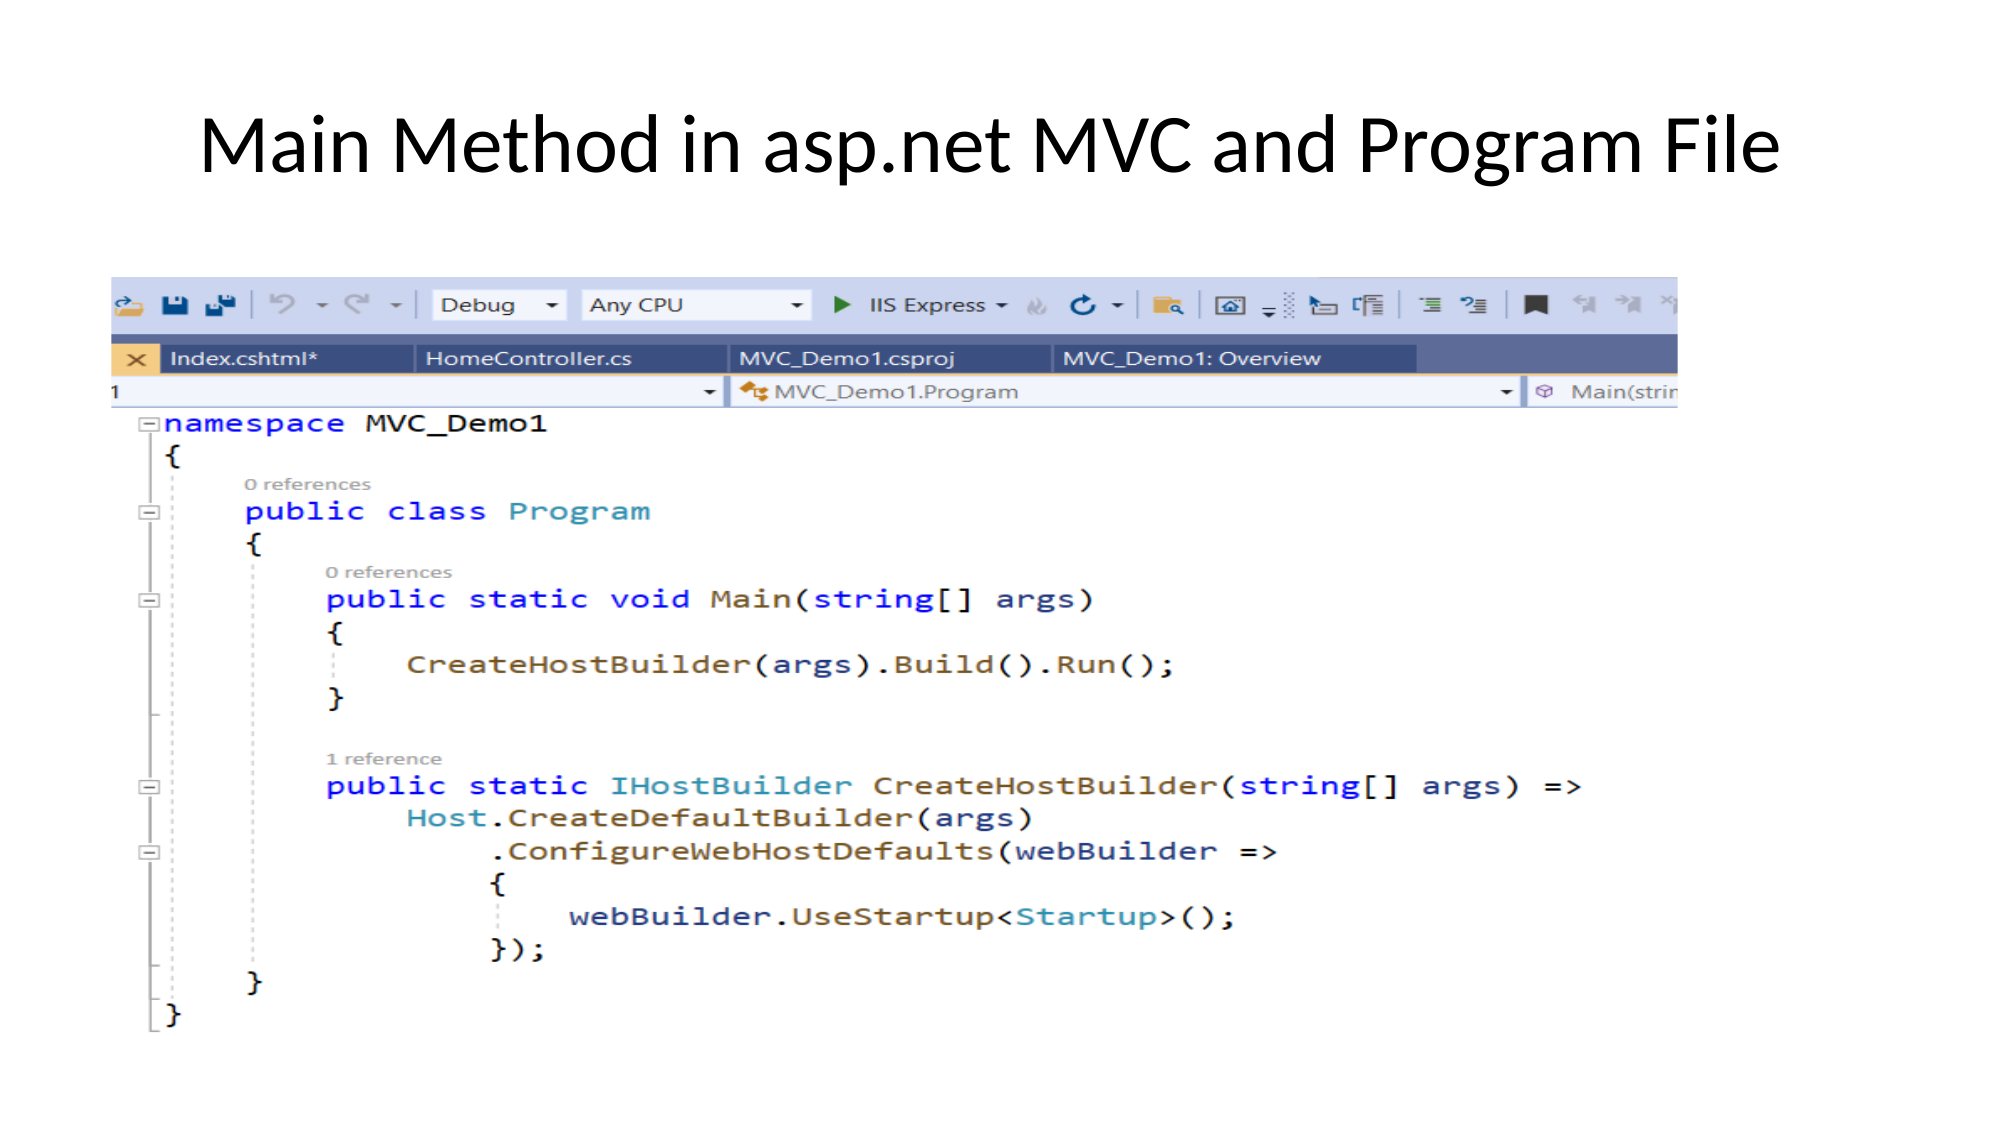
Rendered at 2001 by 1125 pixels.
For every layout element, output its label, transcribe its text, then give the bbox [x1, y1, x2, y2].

title Main Method in asp.net MVC and Program File [99, 45, 1900, 233]
picture [110, 276, 1678, 1048]
